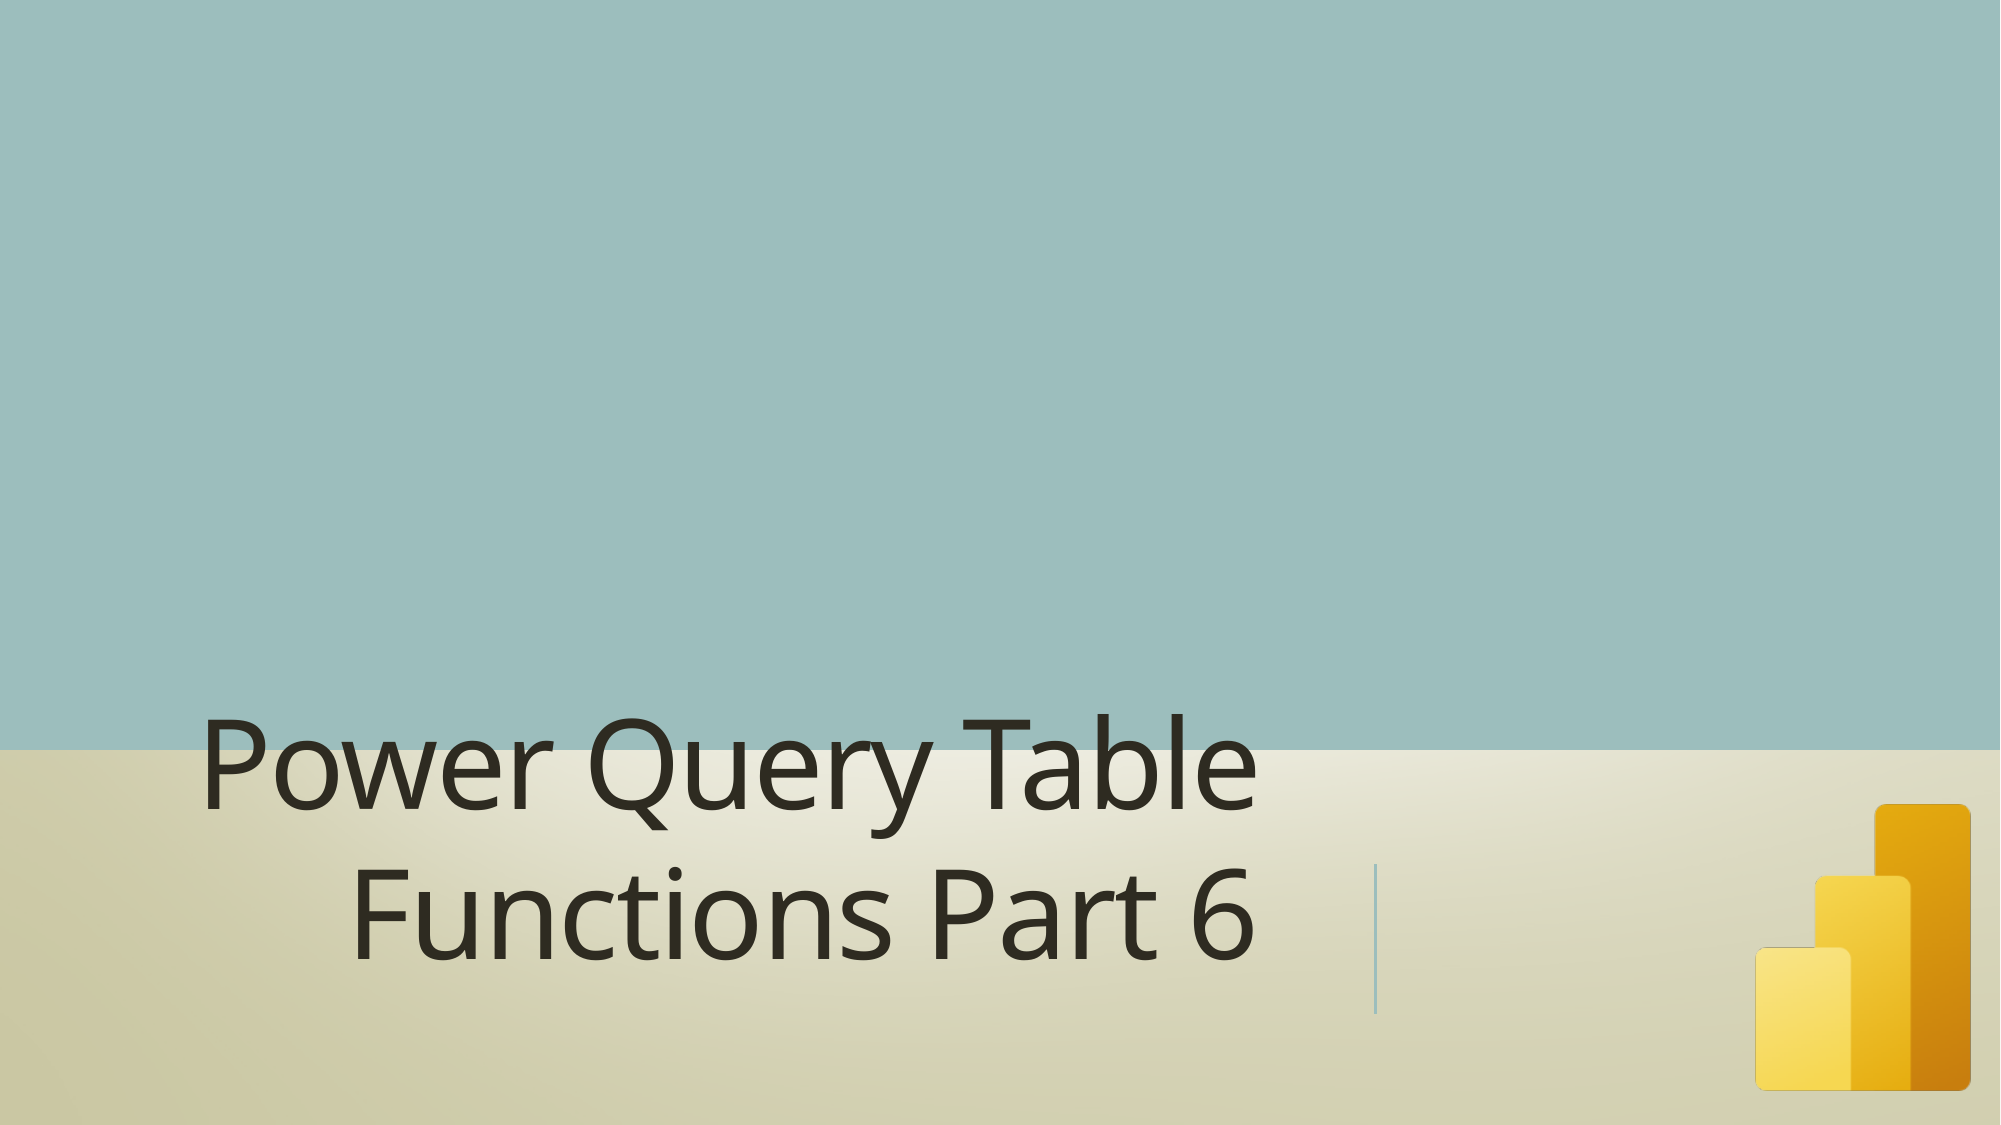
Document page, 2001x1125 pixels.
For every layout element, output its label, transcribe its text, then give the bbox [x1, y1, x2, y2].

picture [1712, 762, 2000, 1125]
text_box Power Query Table Functions Part 6 [0, 562, 1275, 992]
